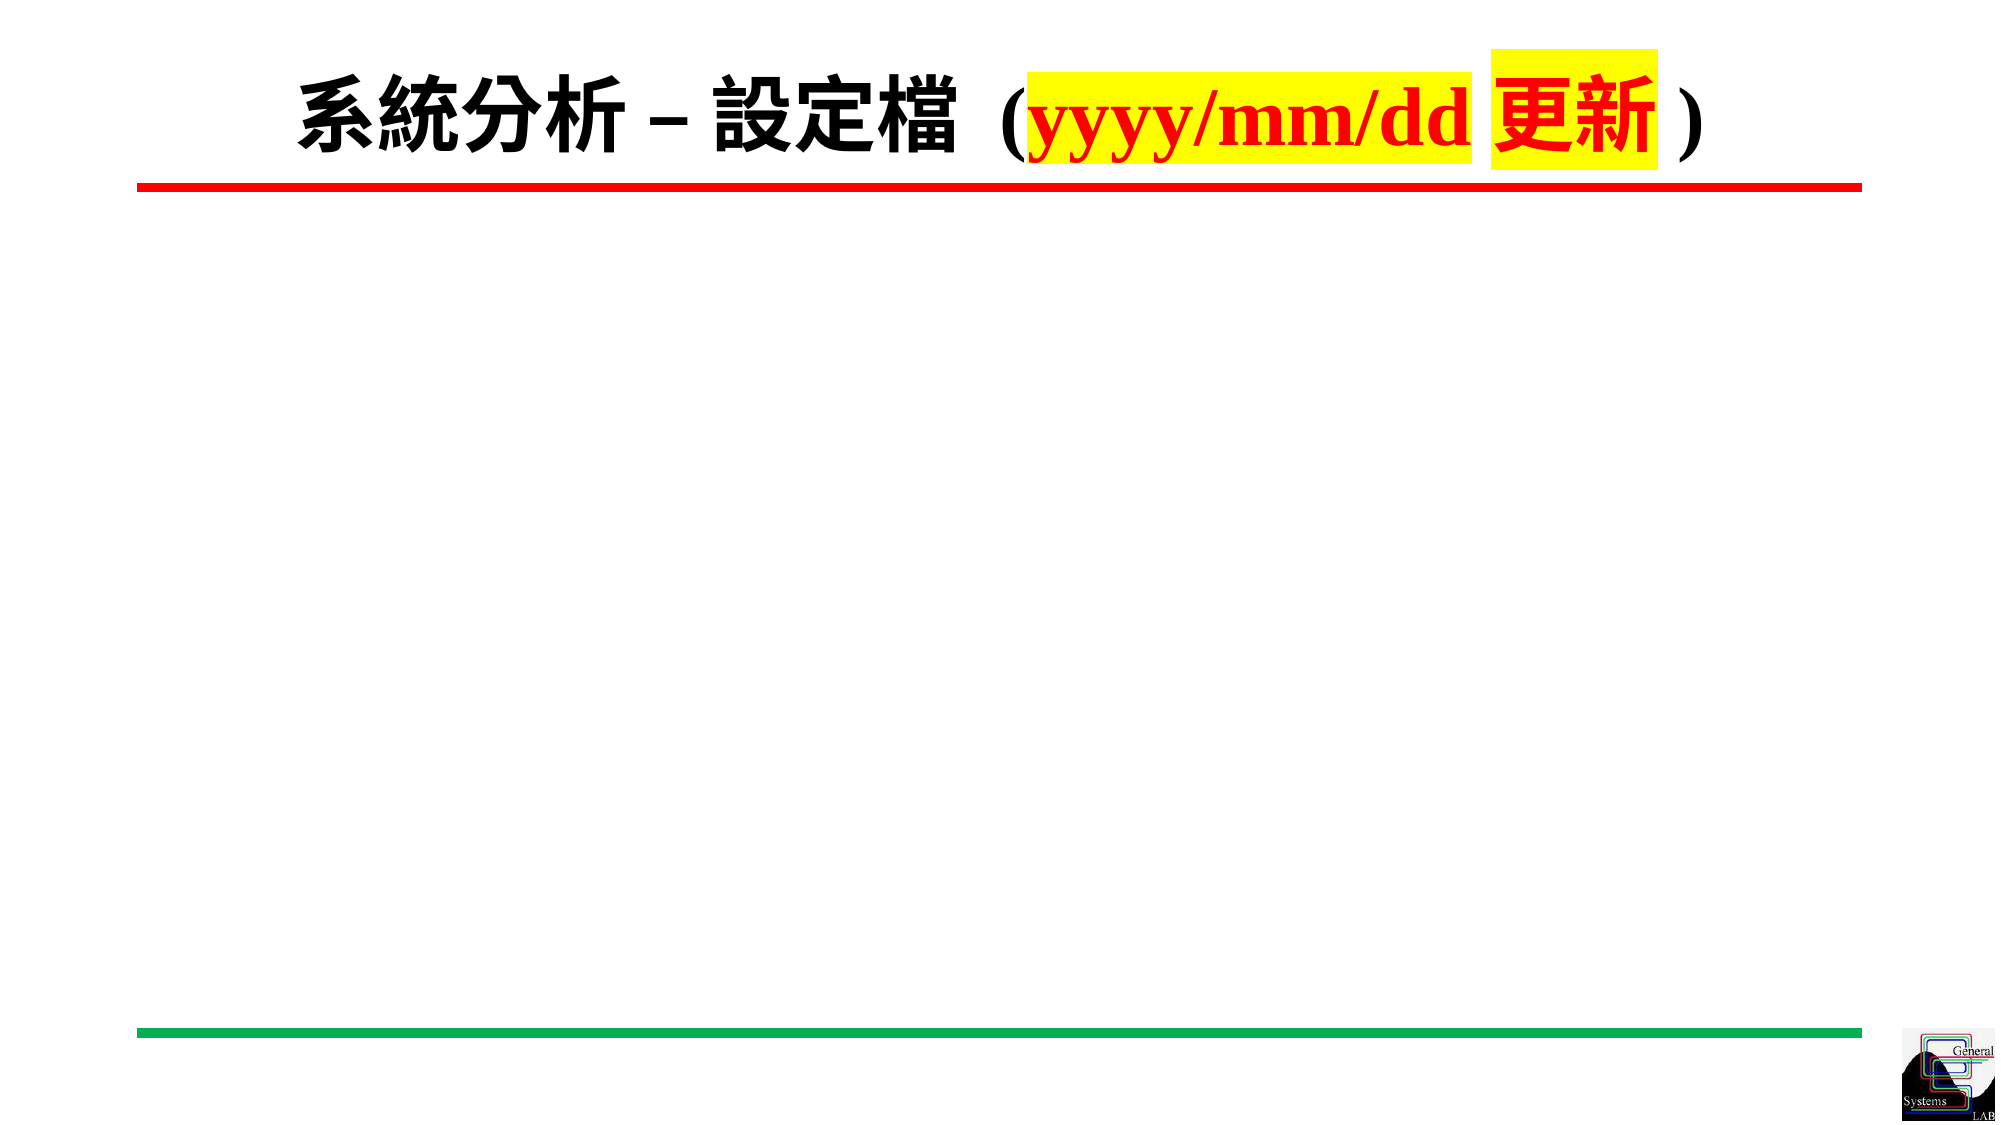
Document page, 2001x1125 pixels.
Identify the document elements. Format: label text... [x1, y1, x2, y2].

picture [1902, 1028, 1995, 1121]
title 系統分析 – 設定檔 (yyyy/mm/dd更新) [137, 59, 1863, 178]
